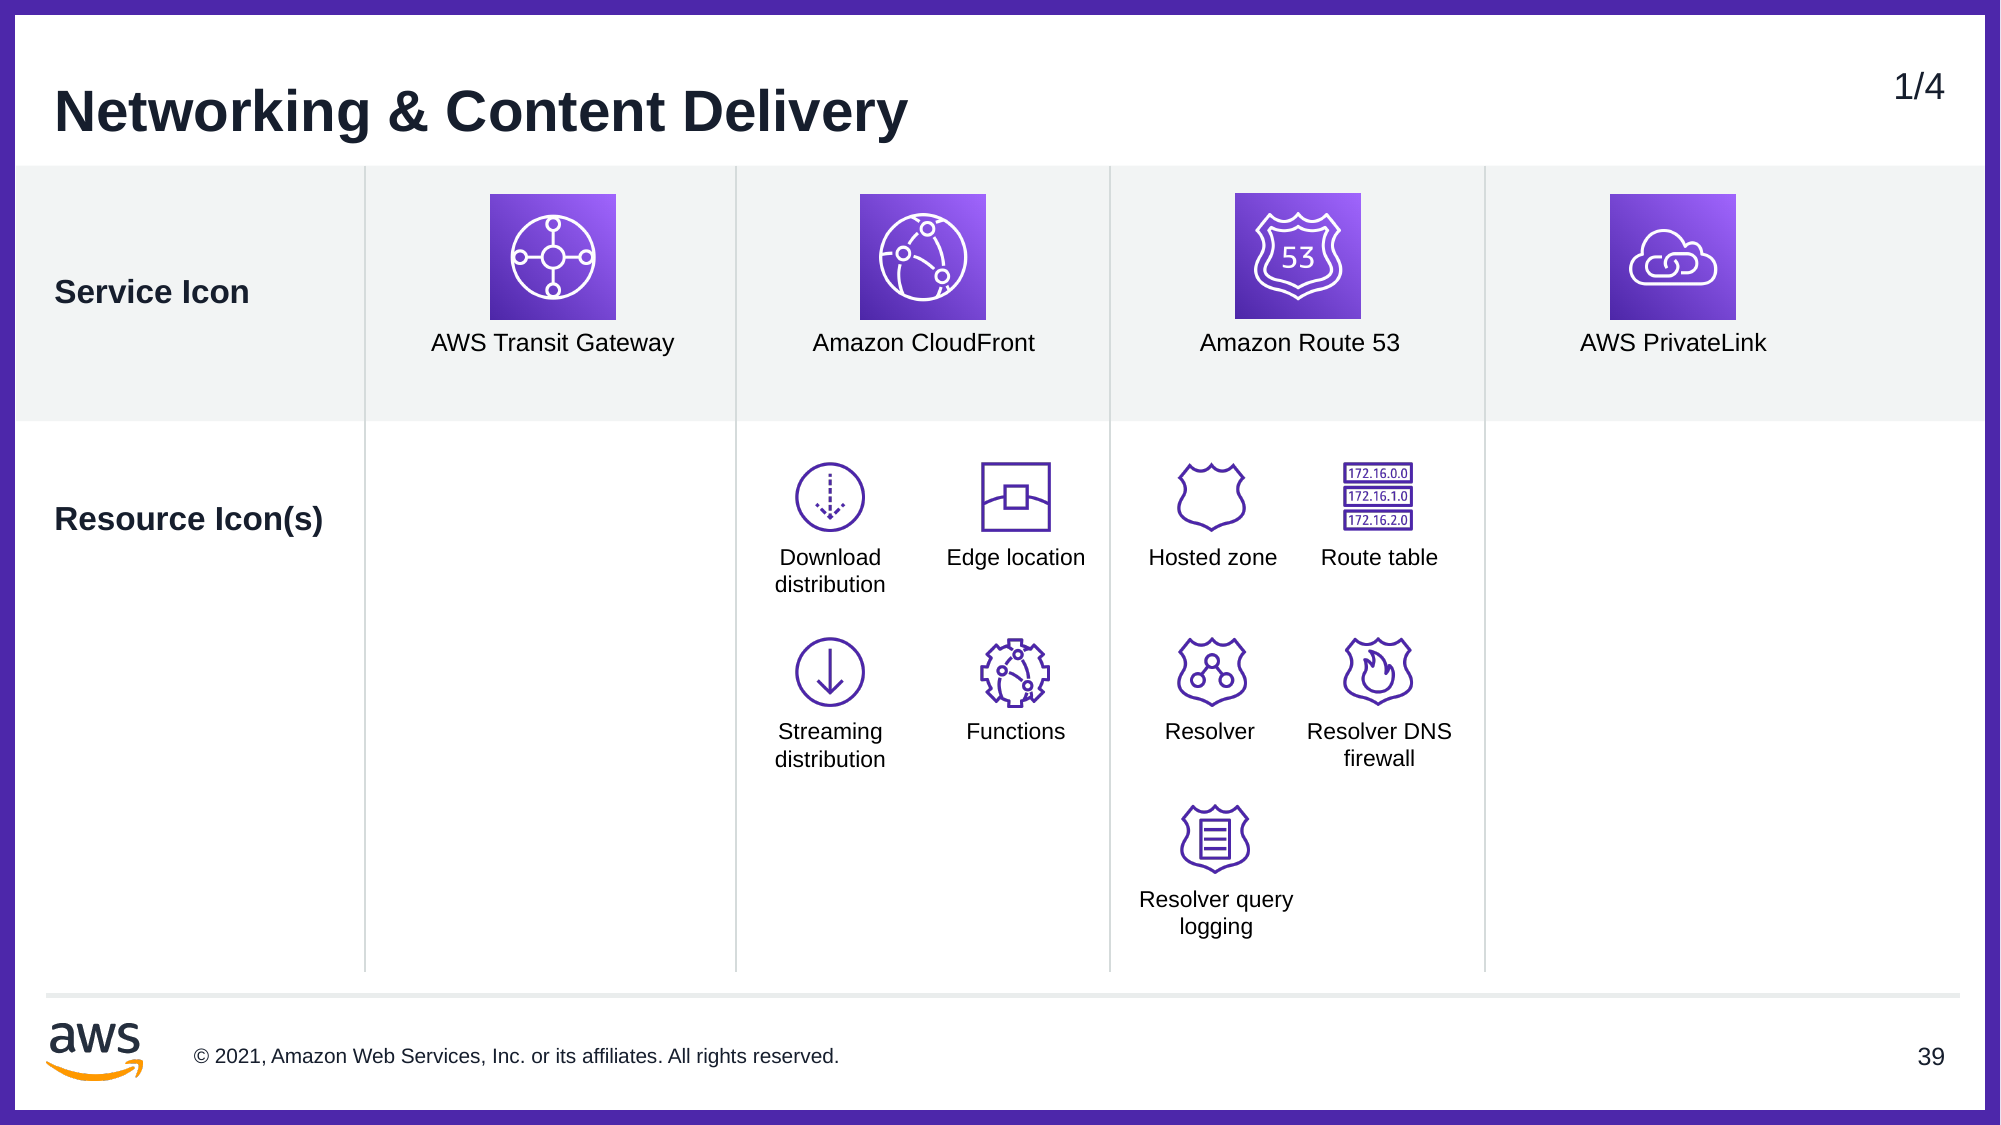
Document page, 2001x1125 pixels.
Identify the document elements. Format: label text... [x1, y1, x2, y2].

picture [1174, 634, 1250, 710]
picture [978, 459, 1054, 535]
picture [1610, 194, 1736, 320]
picture [860, 194, 986, 320]
text_box AWS Transit Gateway [369, 319, 735, 364]
text_box Functions [921, 709, 1109, 752]
text_box Download distribution [736, 534, 925, 605]
picture [792, 634, 868, 710]
slide_number 39 [1493, 1025, 1961, 1086]
text_box Resolver query logging [1112, 876, 1321, 947]
text_box AWS PrivateLink [1493, 319, 1855, 364]
picture [1340, 459, 1416, 535]
title Networking & Content Delivery [39, 59, 1457, 166]
picture [1235, 193, 1361, 319]
picture [1340, 634, 1416, 710]
text_box Amazon CloudFront [737, 319, 1109, 364]
text_box Hosted zone [1111, 534, 1275, 578]
picture [1177, 801, 1253, 877]
text_box Edge location [922, 535, 1108, 578]
picture [46, 1023, 143, 1081]
picture [1174, 459, 1250, 535]
picture [792, 459, 868, 535]
list 1/4 [1693, 59, 1961, 166]
text_box Streaming distribution [736, 709, 925, 779]
picture [490, 194, 616, 320]
picture [977, 635, 1053, 711]
text_box Resolver DNS firewall [1275, 709, 1484, 779]
text_box Route table [1275, 534, 1484, 578]
text_box Resolver [1111, 709, 1318, 752]
footer © 2021, Amazon Web Services, Inc. or its affiliates. All rights reserved. [178, 1025, 911, 1086]
text_box Amazon Route 53 [1113, 319, 1484, 364]
